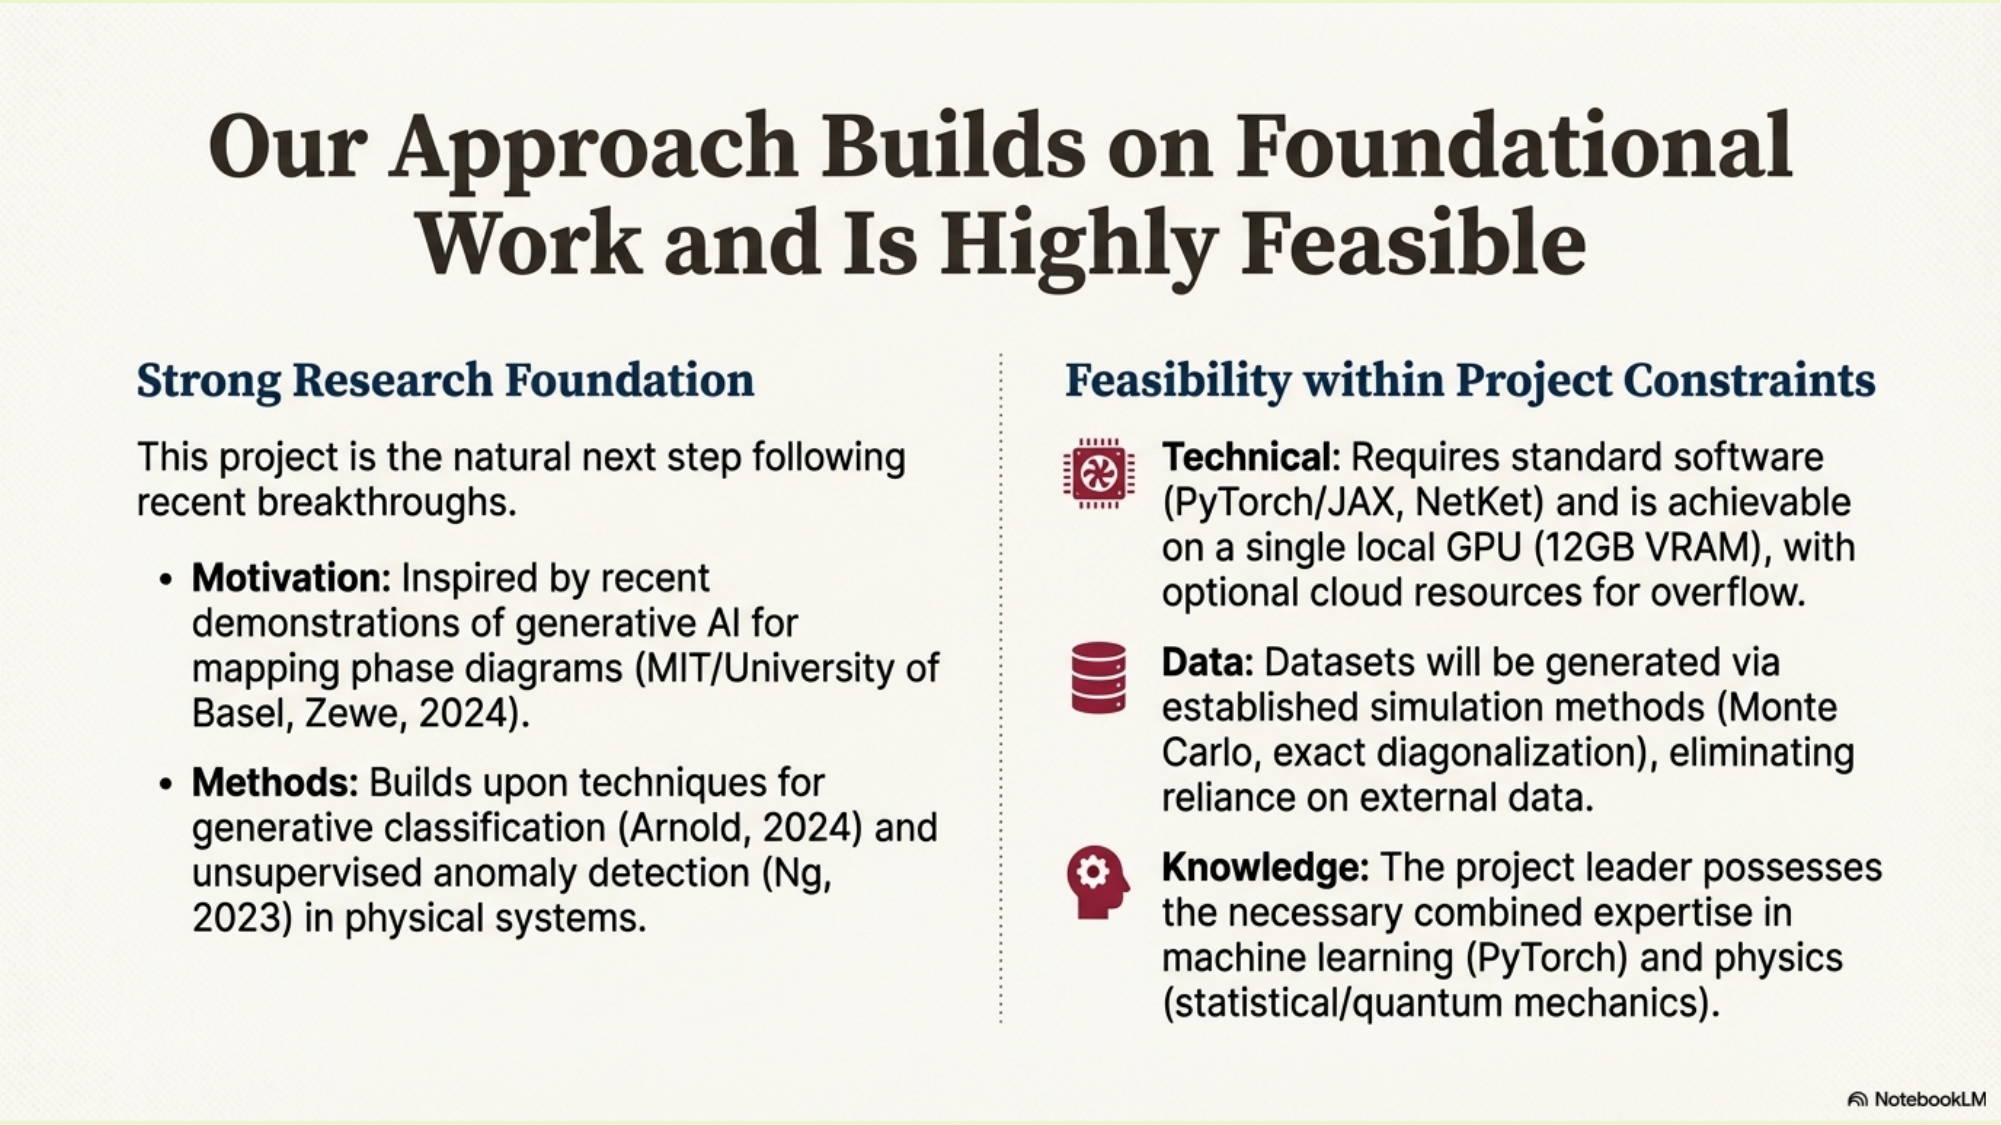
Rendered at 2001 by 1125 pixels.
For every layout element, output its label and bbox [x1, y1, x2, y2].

text_box [0, 3, 2000, 1121]
